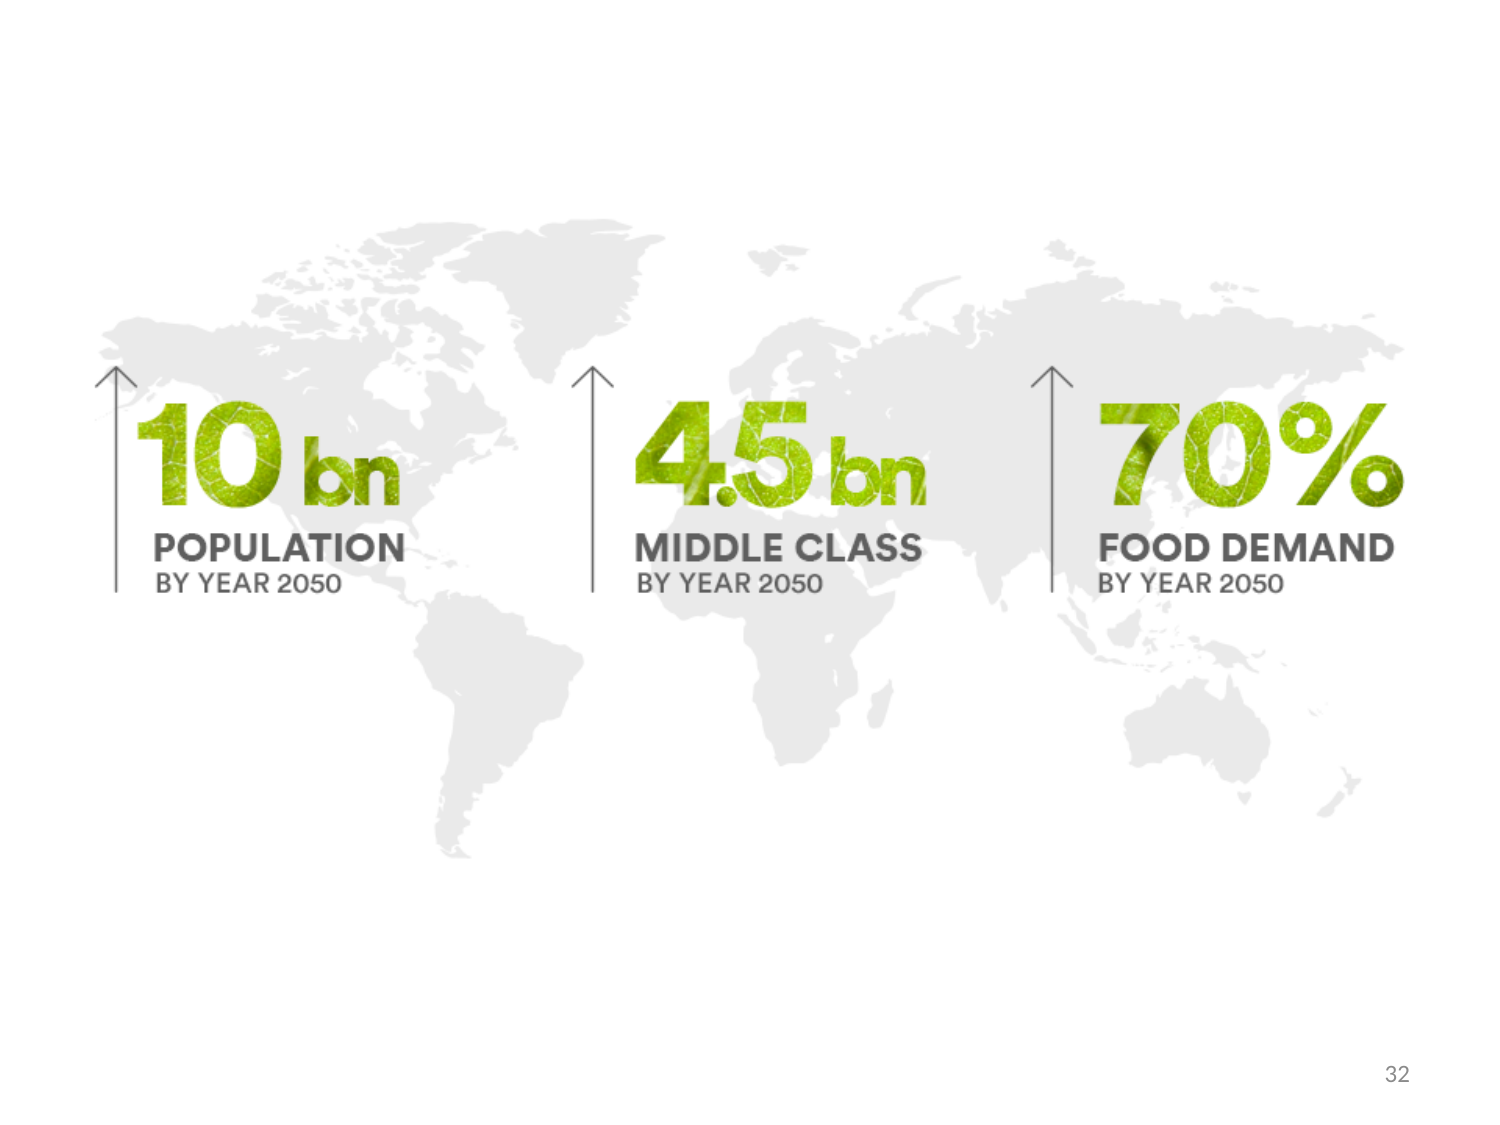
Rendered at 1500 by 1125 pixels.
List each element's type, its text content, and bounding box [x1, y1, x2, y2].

picture [0, 188, 1500, 877]
slide_number 32 [1074, 1042, 1425, 1103]
